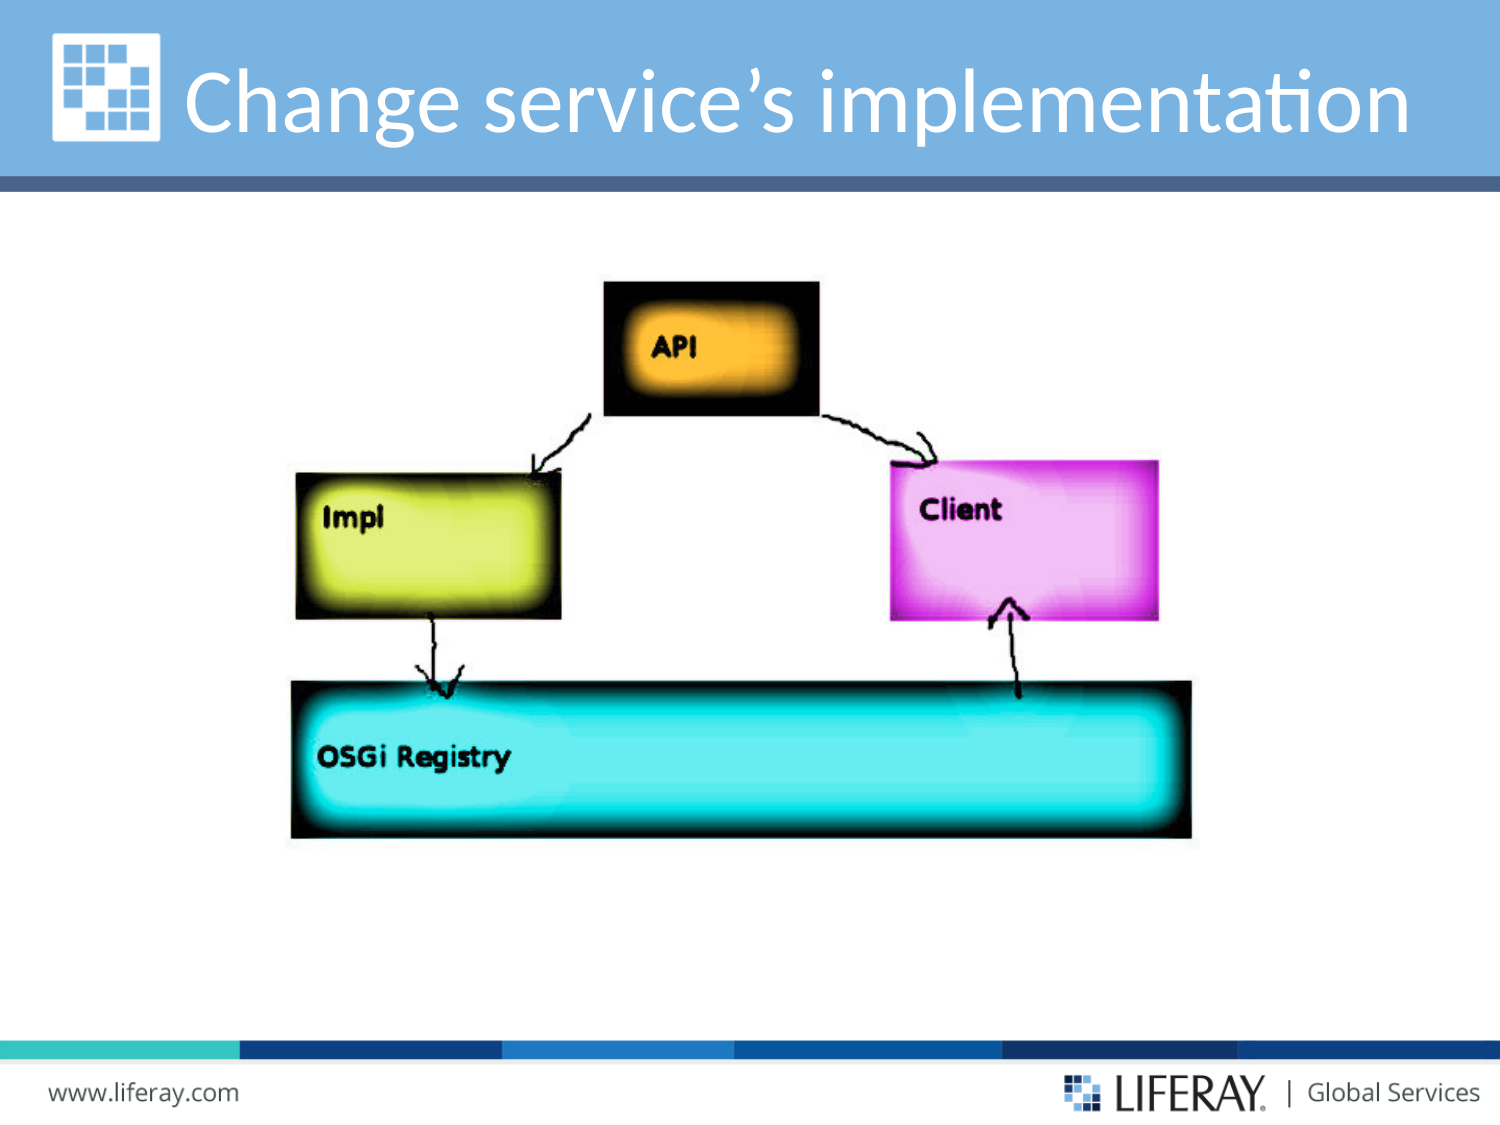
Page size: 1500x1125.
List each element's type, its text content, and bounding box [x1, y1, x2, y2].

title Change service’s implementation [169, 34, 1465, 157]
picture [0, 0, 1500, 1125]
